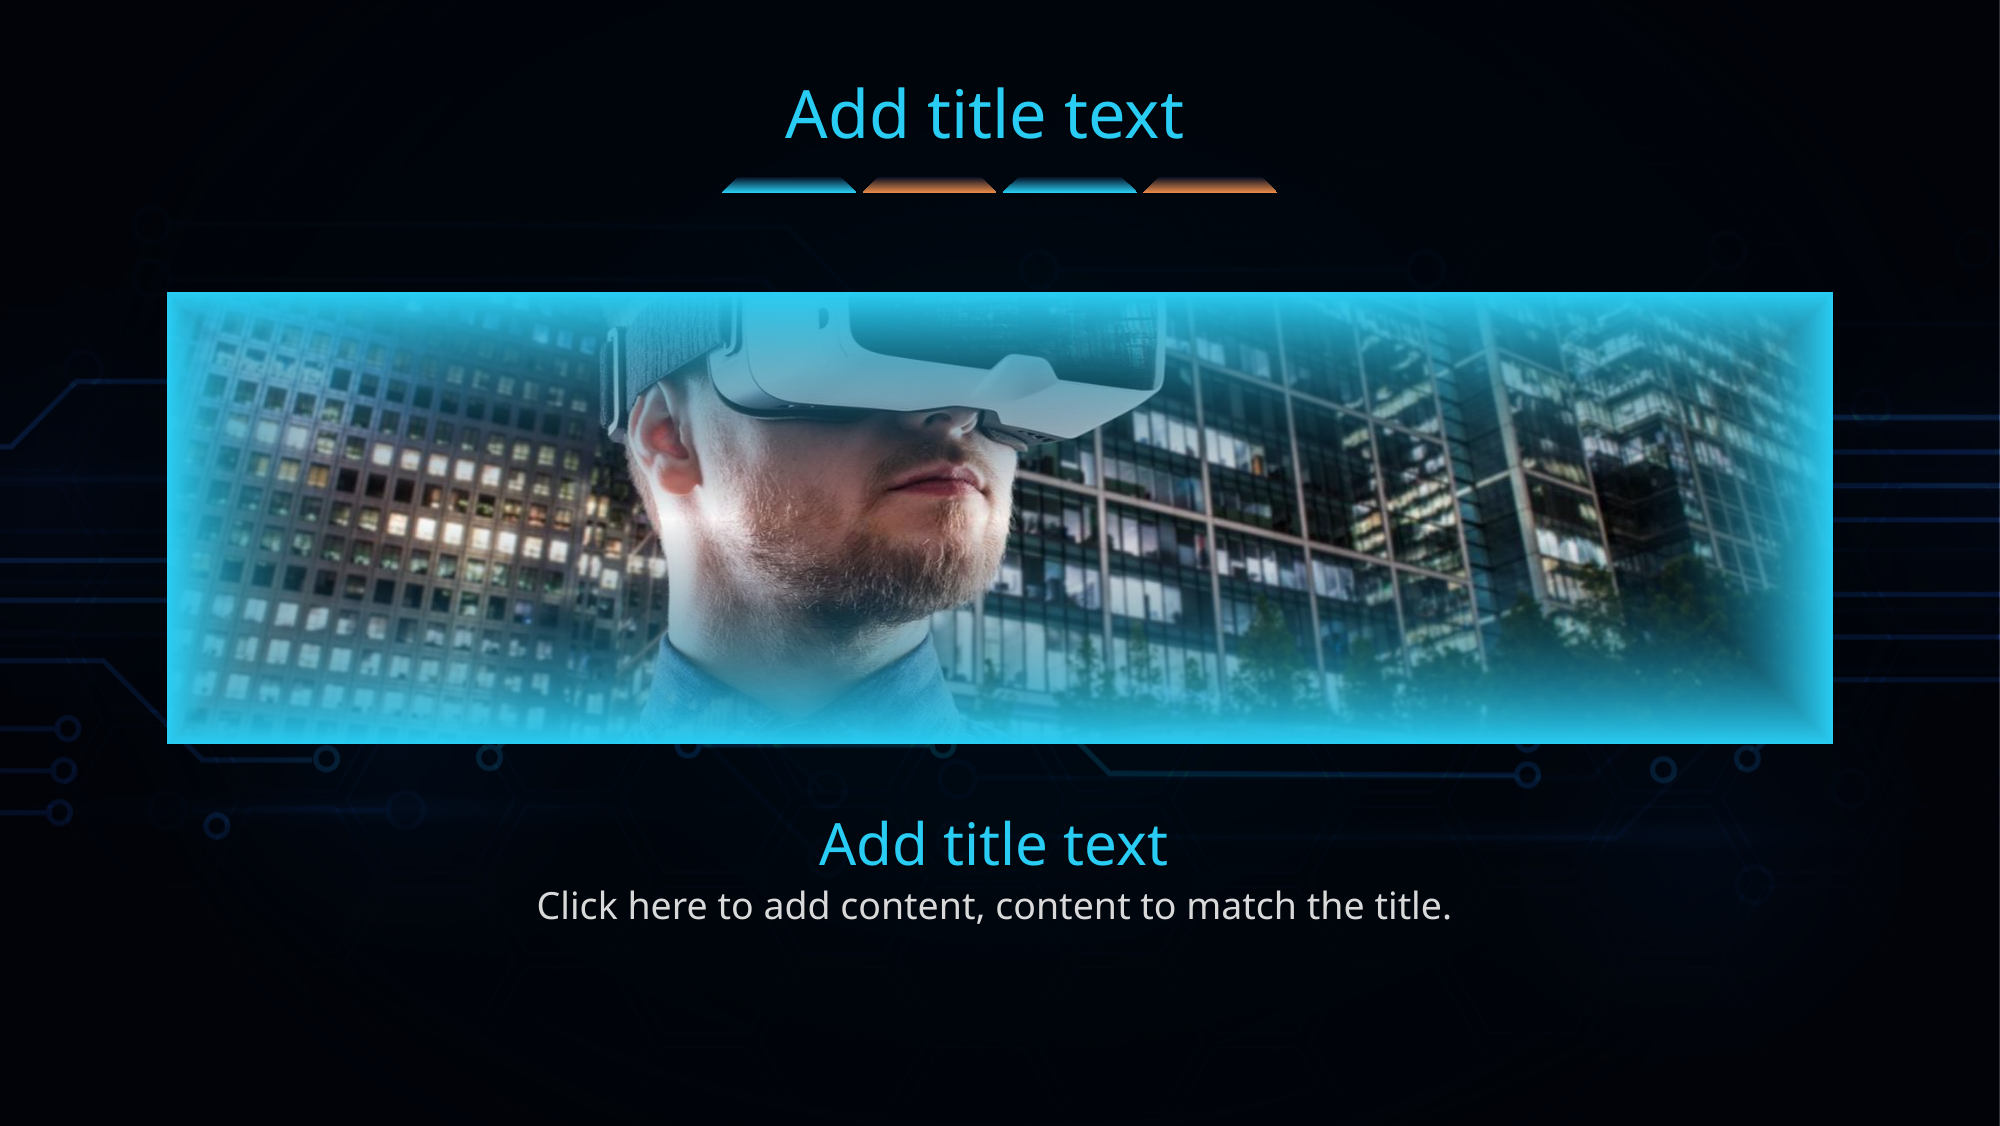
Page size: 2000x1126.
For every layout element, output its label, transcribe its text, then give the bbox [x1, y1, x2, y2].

picture [0, 0, 2000, 1126]
text_box [166, 292, 1834, 745]
text_box Add title text [722, 64, 1248, 160]
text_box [360, 799, 1640, 930]
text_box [722, 176, 1278, 193]
